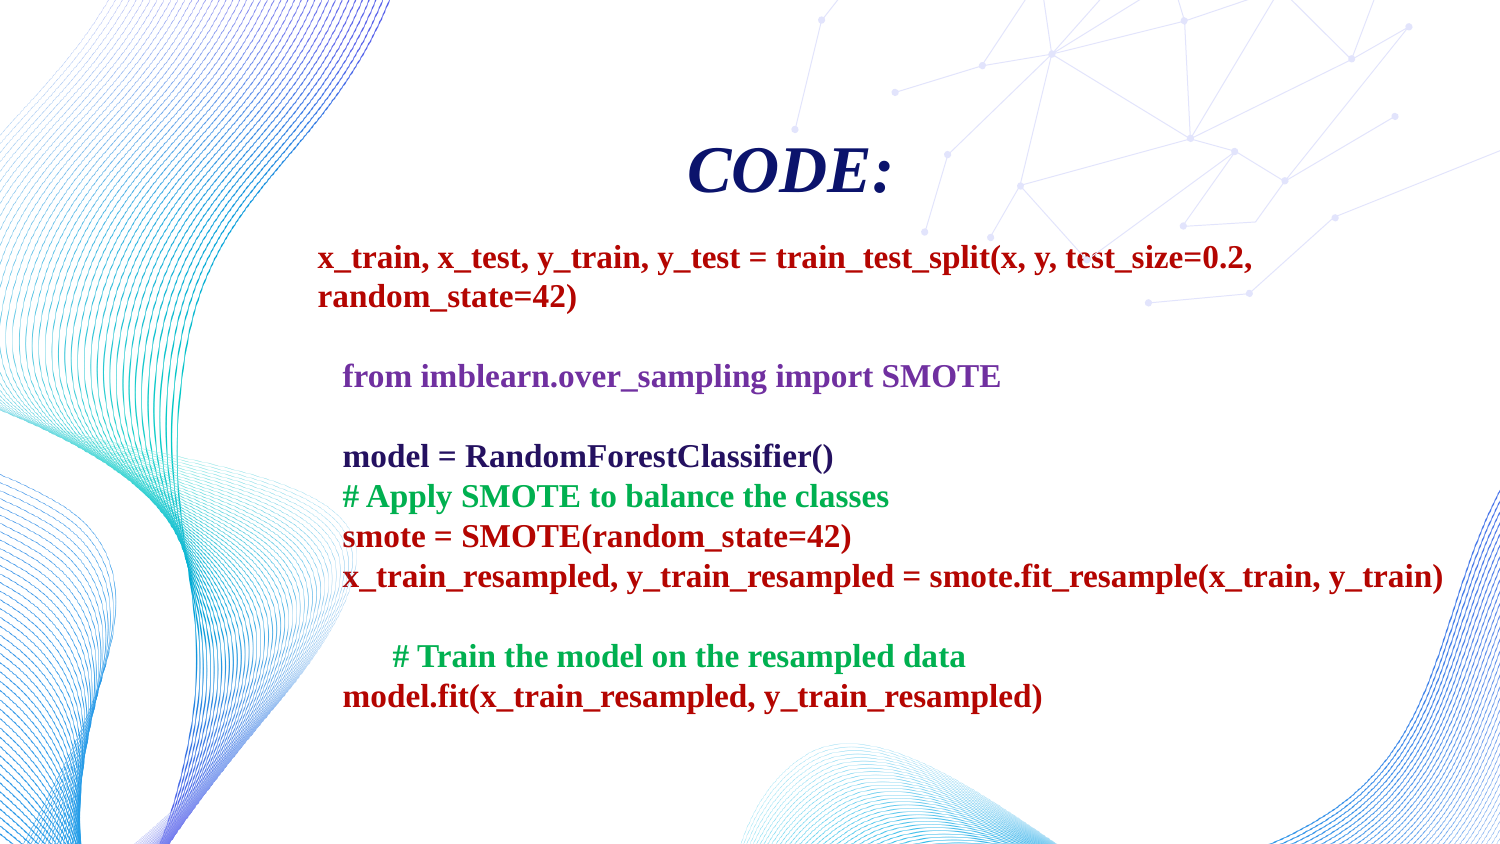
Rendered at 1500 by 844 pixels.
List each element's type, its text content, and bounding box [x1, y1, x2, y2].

picture [0, 0, 400, 844]
text_box CODE: [544, 118, 785, 202]
subtitle x_train, x_test, y_train, y_test = train_test_split(x, y, test_size=0.2, random_state=42) from imblearn.over_sampling import SMOTE model = RandomForestClassifier() # Apply SMOTE to balance the classes smote = SMOTE(random_state=42) x_train_resampled, y_train_resampled = smote.fit_resample(x_train, y_train) # Train the model on the resampled data model.fit(x_train_resampled, y_train_resampled) [406, 219, 1500, 637]
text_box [790, 0, 1500, 307]
picture [724, 637, 1500, 844]
